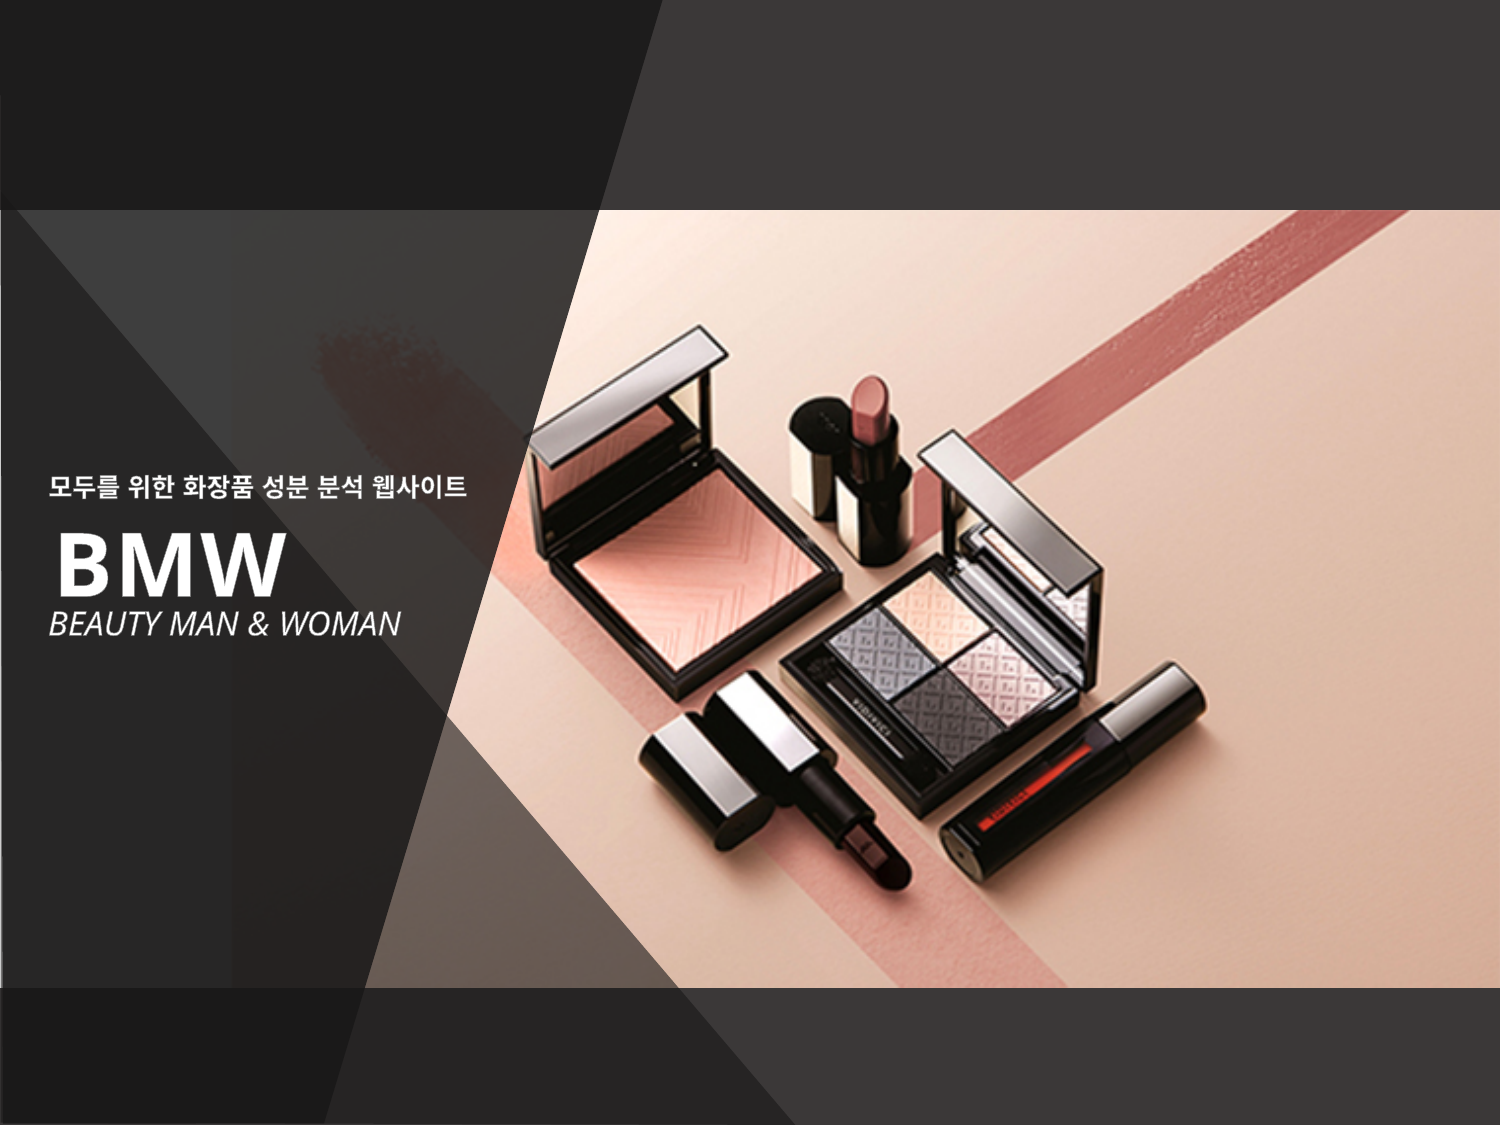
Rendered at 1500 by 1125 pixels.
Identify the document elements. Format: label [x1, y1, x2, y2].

text_box [0, 0, 796, 1125]
picture [796, 210, 1500, 988]
